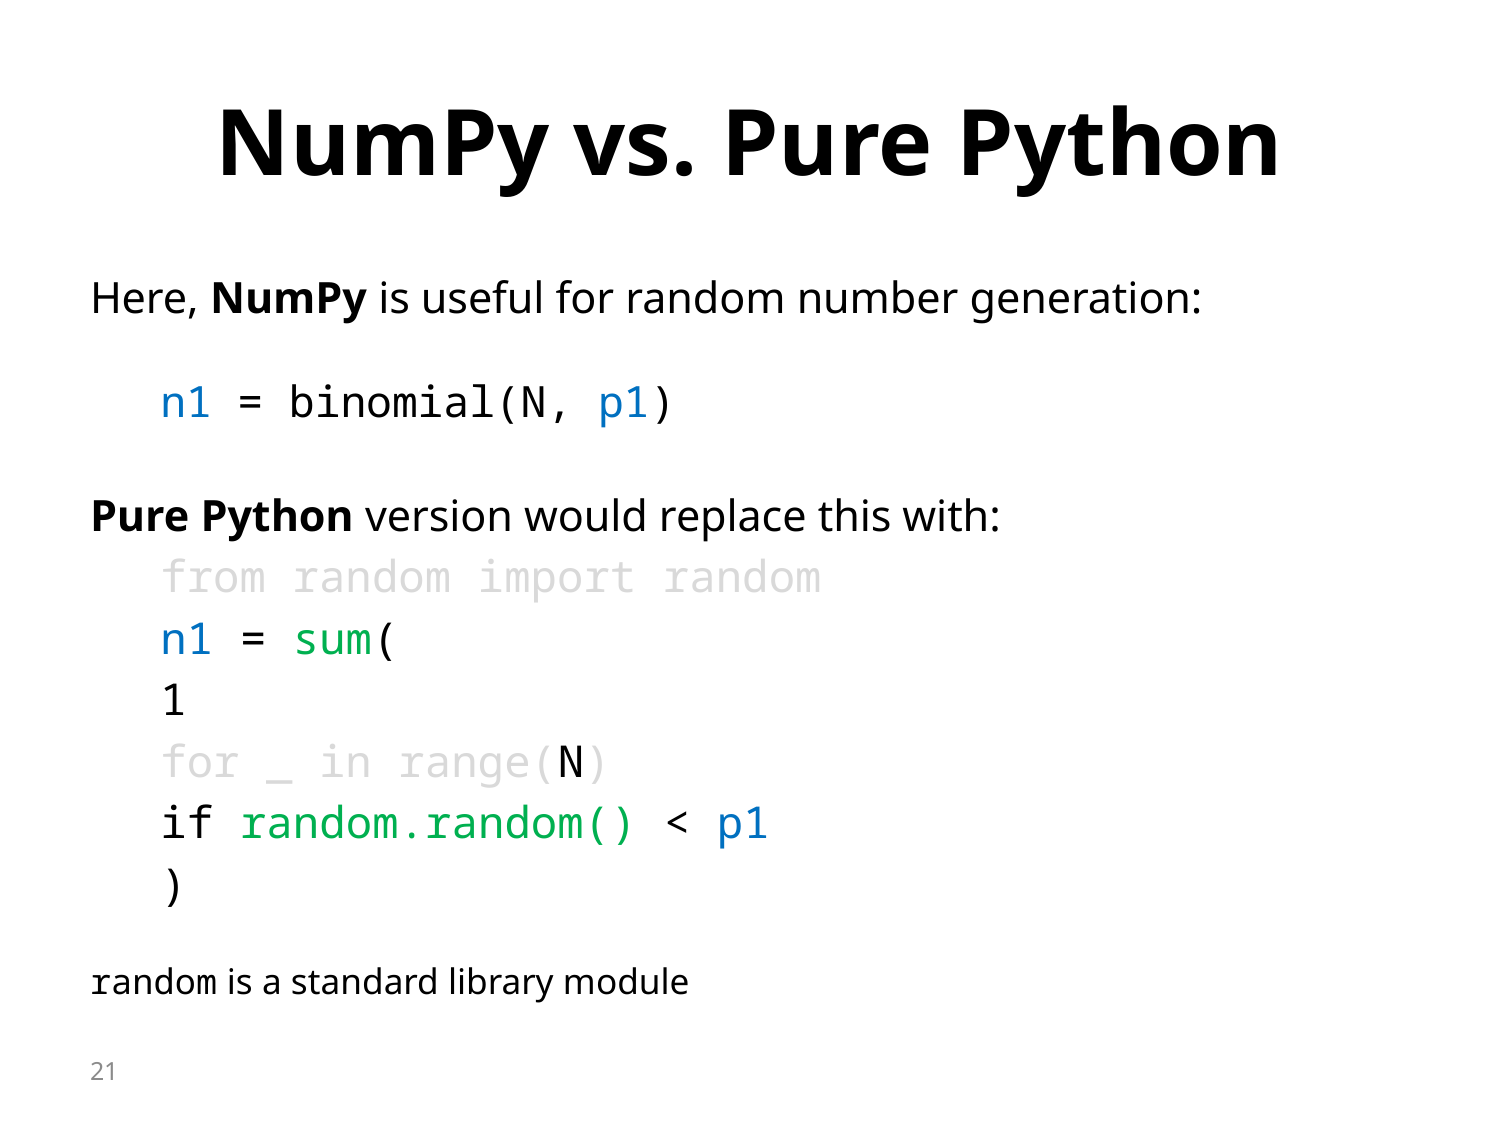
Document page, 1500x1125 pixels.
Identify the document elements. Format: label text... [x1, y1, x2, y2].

list Here, NumPy is useful for random number generation: n1 = binomial(N, p1) Pure Python version would replace this with: from random import random n1 = sum( 1 for _ in range(N) if random.random() < p1 ) random is a standard library module [75, 262, 1424, 1024]
title NumPy vs. Pure Python [75, 45, 1425, 233]
slide_number 21 [75, 1042, 425, 1103]
